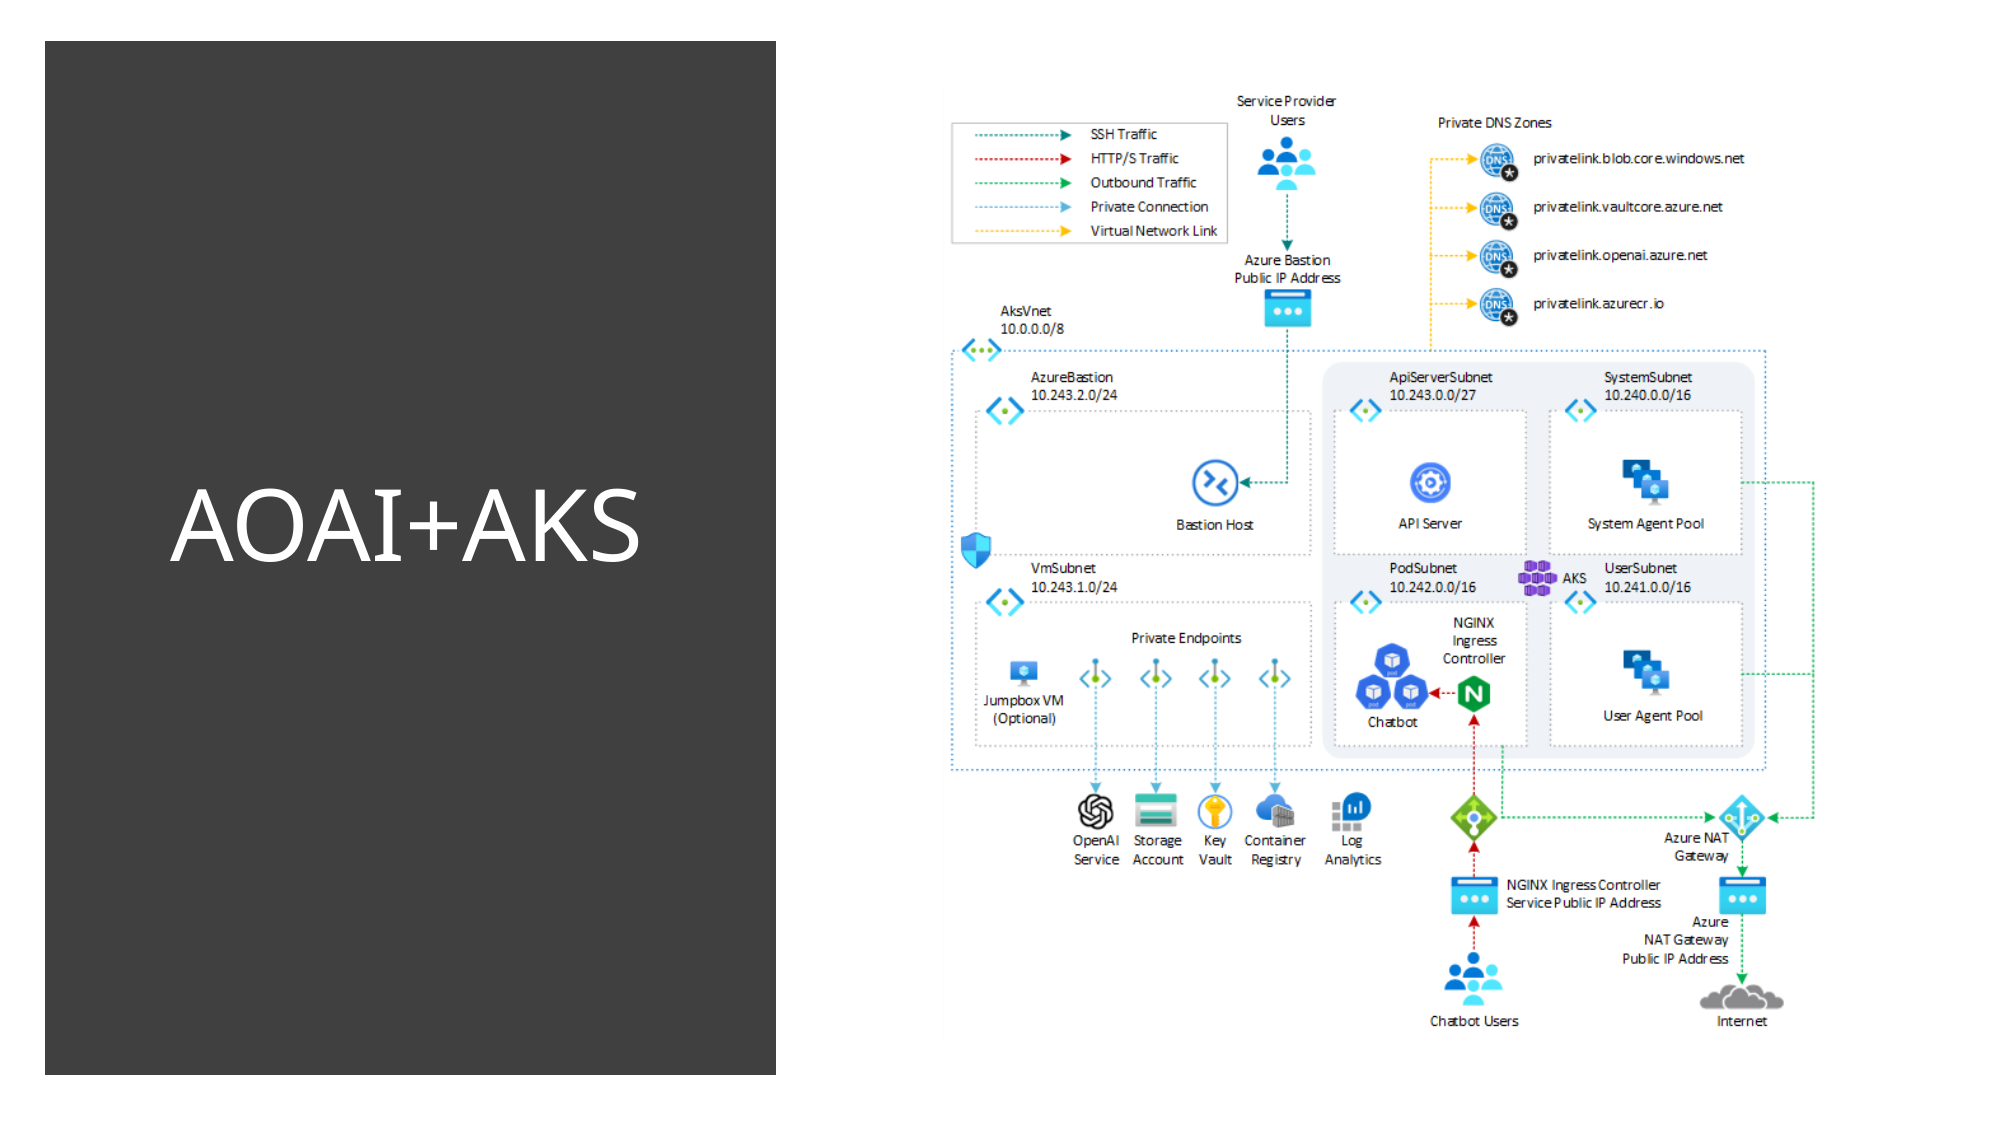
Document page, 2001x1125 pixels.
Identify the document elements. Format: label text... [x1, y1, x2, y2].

picture [933, 80, 1833, 1046]
text_box [54, 50, 767, 1066]
title AOAI+AKS [121, 121, 693, 936]
